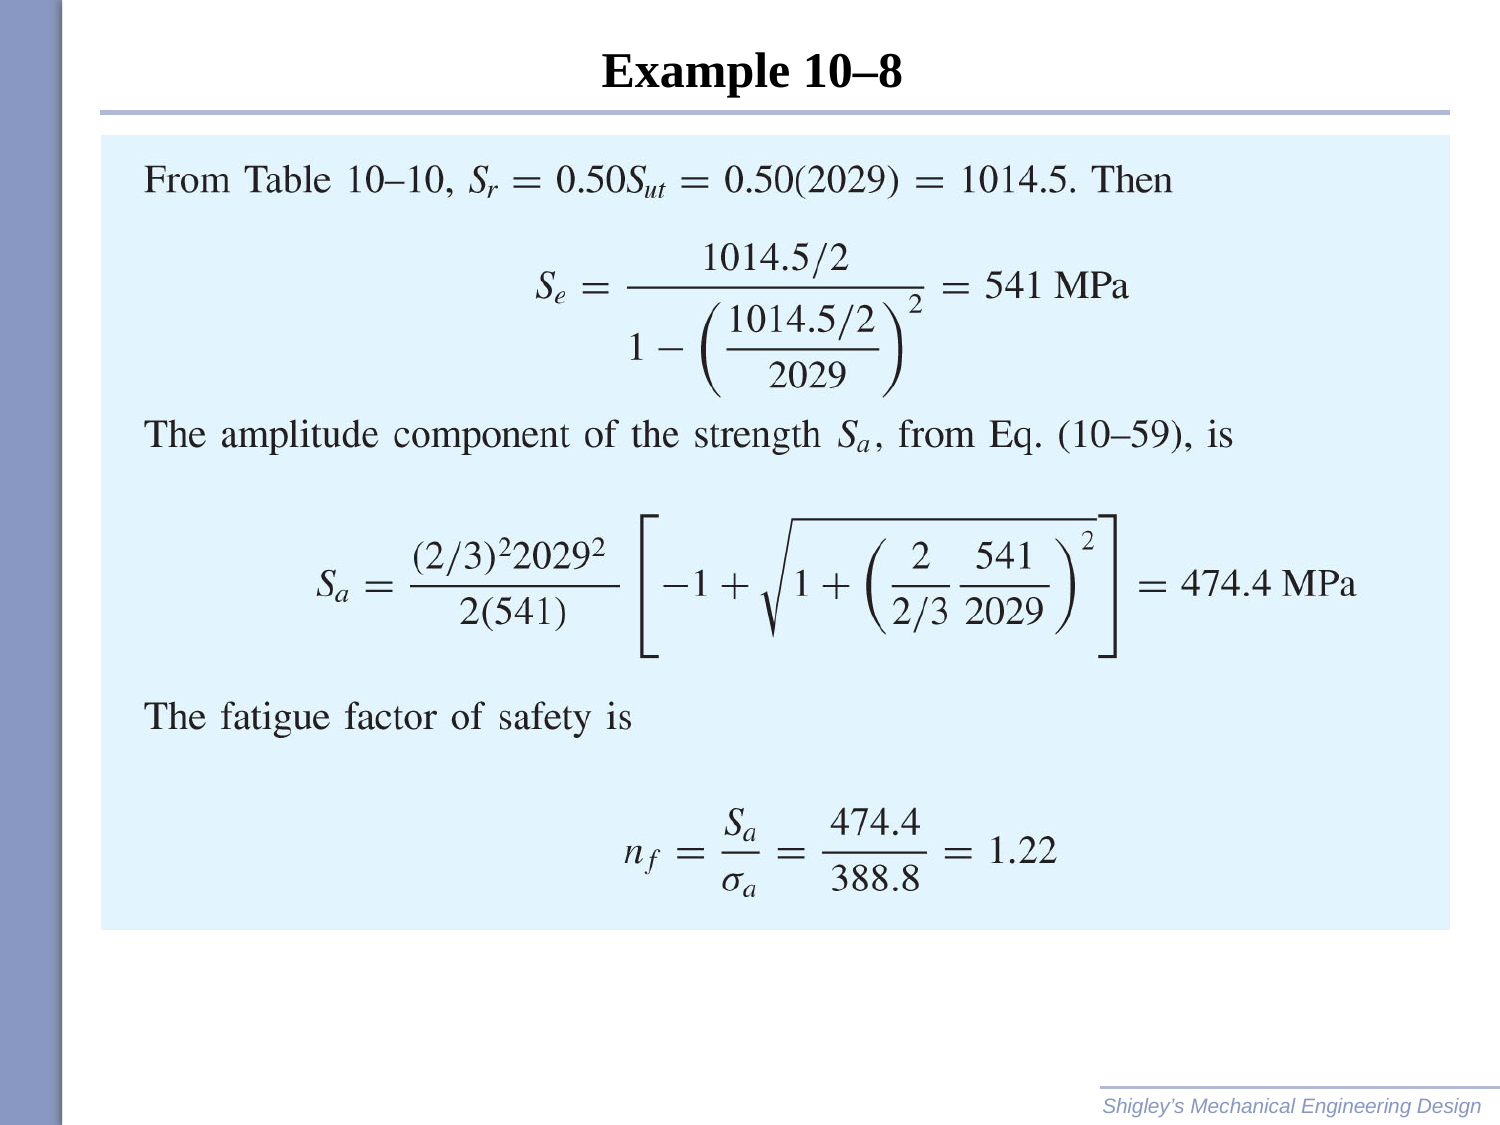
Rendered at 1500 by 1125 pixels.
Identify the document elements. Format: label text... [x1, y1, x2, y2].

footer Shigley’s Mechanical Engineering Design [1087, 1074, 1500, 1125]
picture [101, 134, 1450, 930]
title Example 10–8 [137, 30, 1368, 106]
